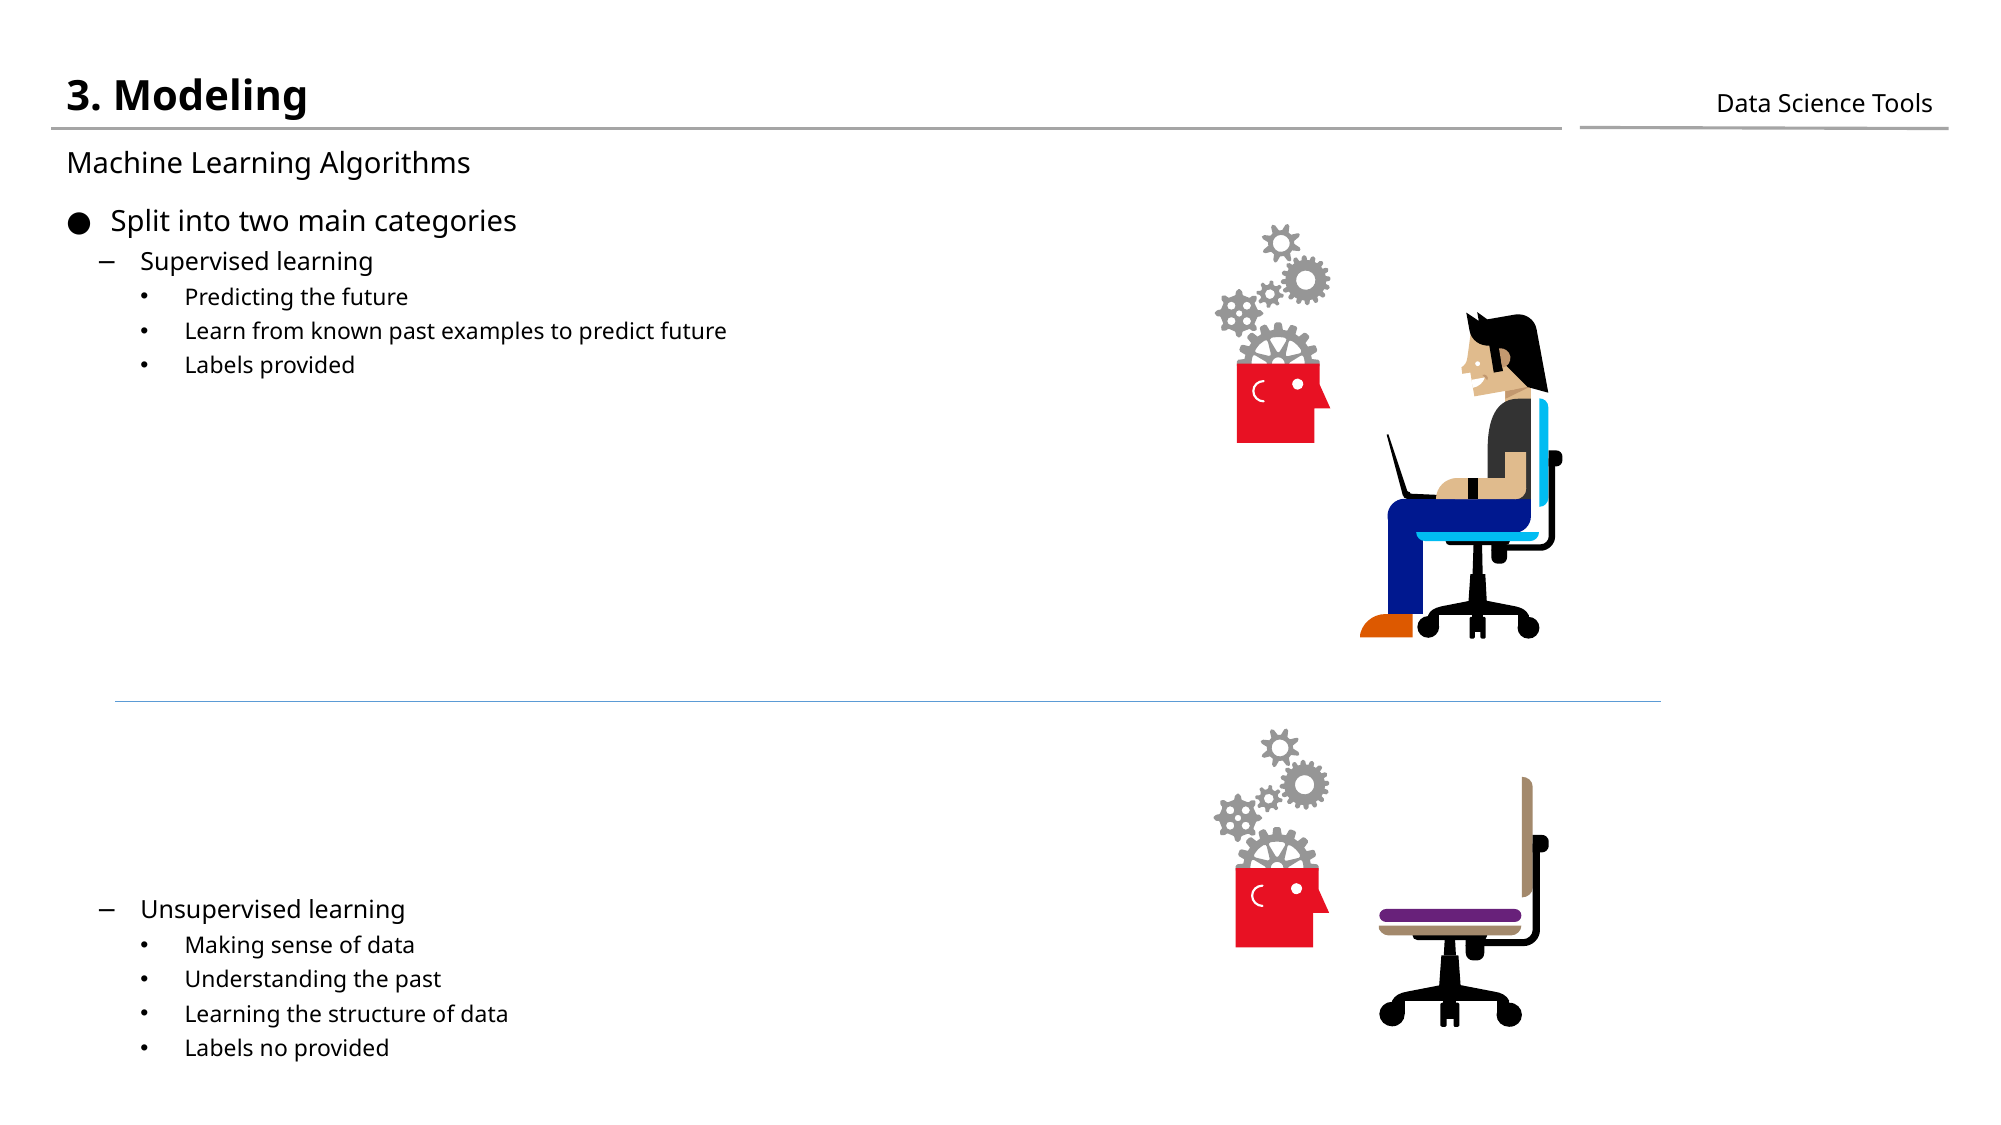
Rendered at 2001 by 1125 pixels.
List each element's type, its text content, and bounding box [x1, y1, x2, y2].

title 3. Modeling [51, 59, 1563, 128]
list Data Science Tools [1579, 81, 1949, 128]
list Machine Learning Algorithms [51, 128, 1949, 199]
picture [1359, 312, 1563, 639]
picture [1214, 223, 1331, 444]
picture [1213, 728, 1330, 948]
picture [1378, 776, 1549, 1027]
list Split into two main categories Supervised learning Predicting the future Learn from known past examples to predict future Labels provided Unsupervised learning Making sense of data Understanding the past Learning the structure of data Labels no provided [51, 199, 1949, 1052]
